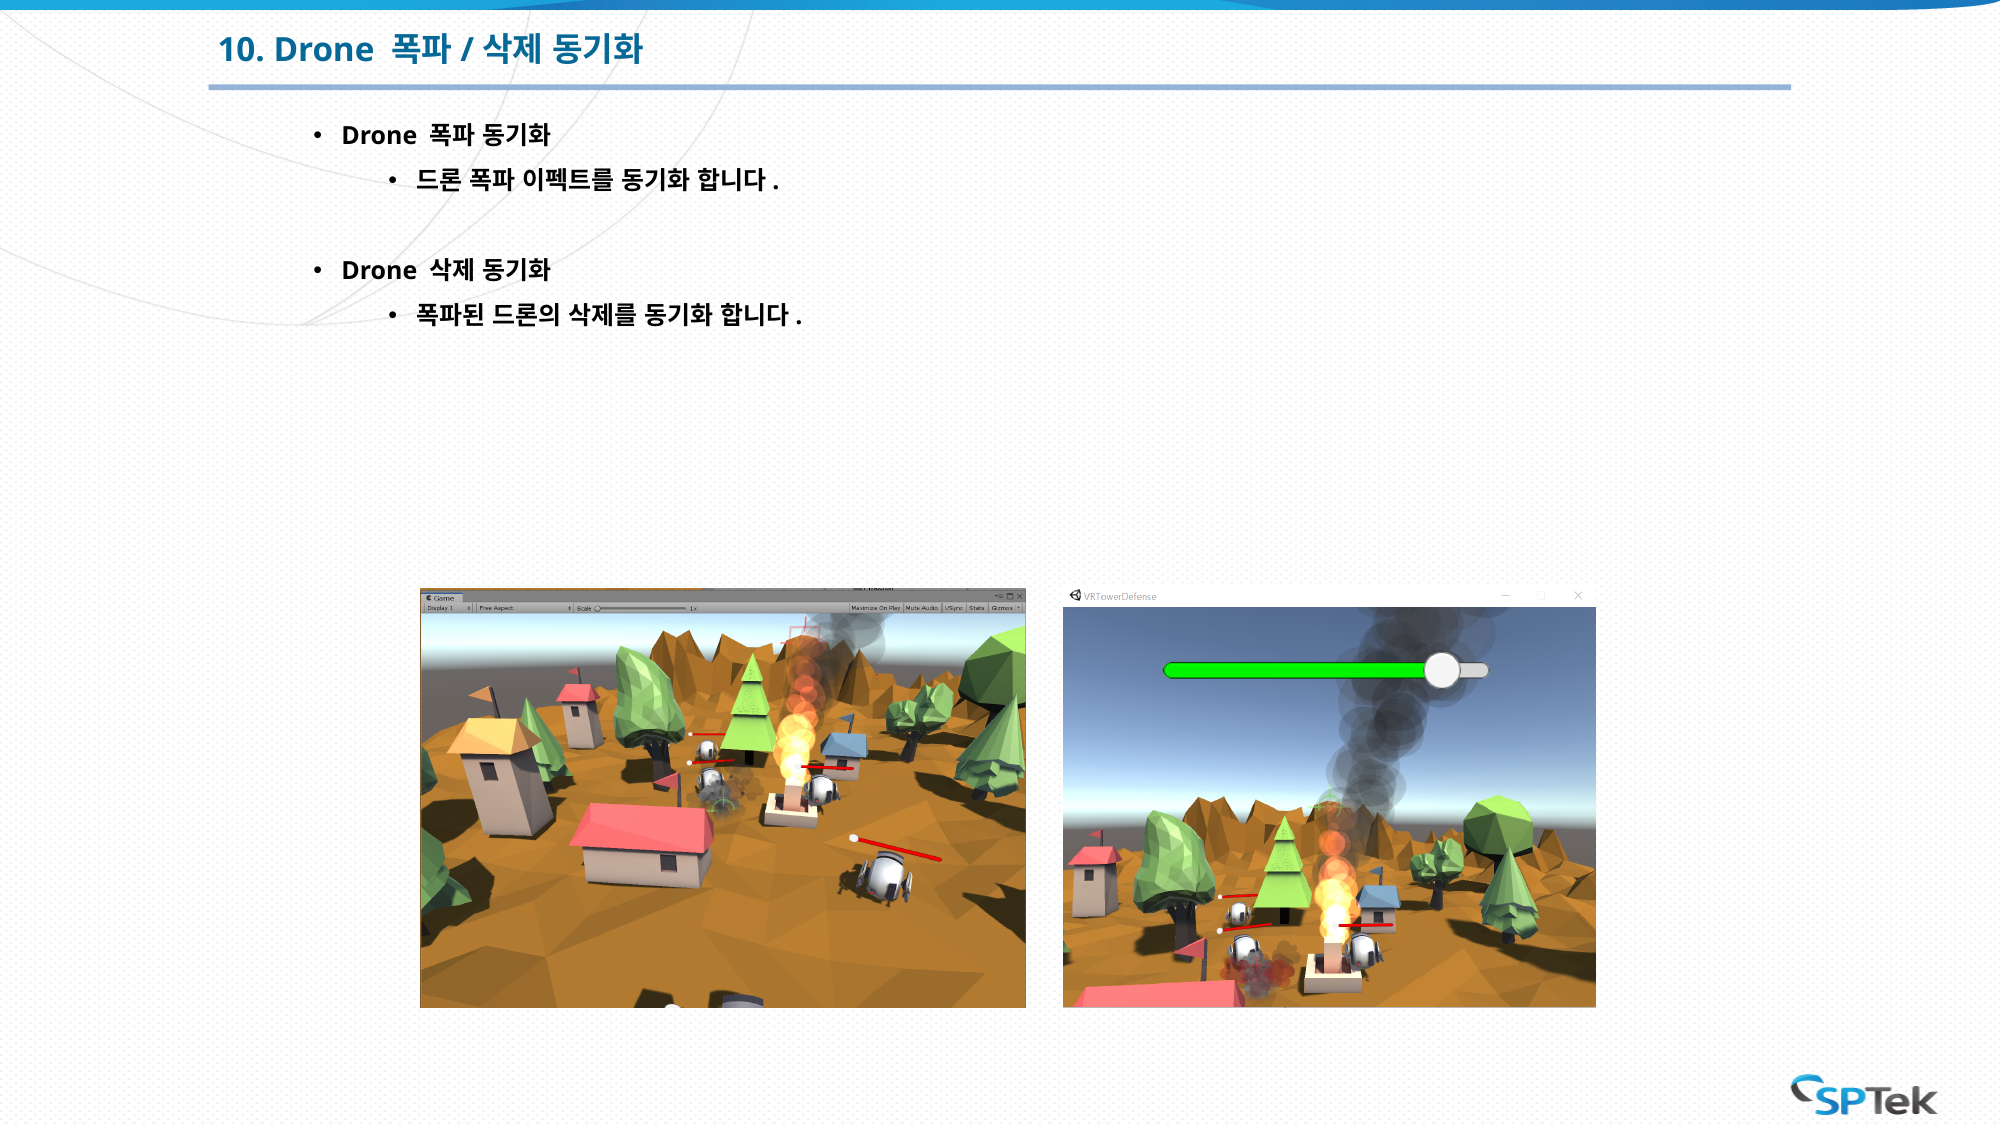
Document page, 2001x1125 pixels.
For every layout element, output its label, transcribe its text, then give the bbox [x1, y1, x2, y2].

text_box 10. Drone 폭파/삭제 동기화 [217, 32, 645, 69]
text_box [208, 84, 1792, 91]
picture [0, 0, 2000, 1125]
text_box Drone 폭파 동기화 드론 폭파 이펙트를 동기화 합니다. Drone 삭제 동기화 폭파된 드론의 삭제를 동기화 합니다. [255, 97, 1847, 382]
